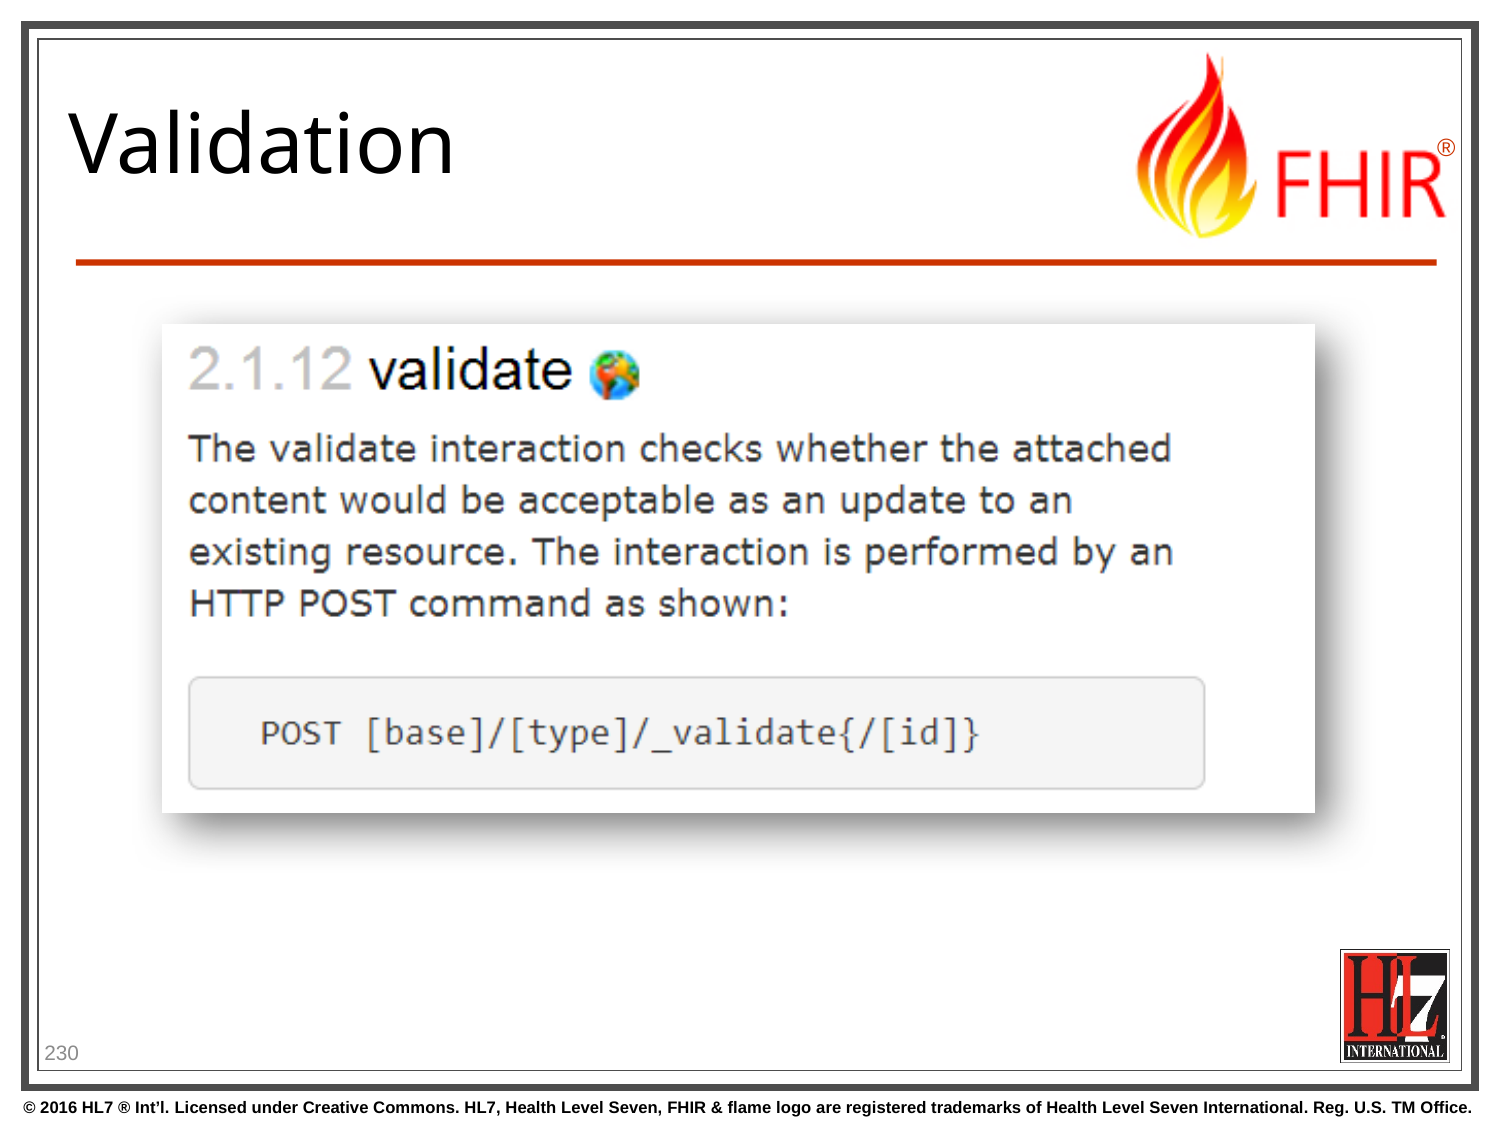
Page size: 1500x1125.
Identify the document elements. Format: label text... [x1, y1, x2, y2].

title Validation [53, 54, 1128, 244]
picture [162, 324, 1315, 813]
picture [1124, 42, 1458, 249]
picture [1340, 949, 1450, 1063]
slide_number 230 [29, 1034, 148, 1071]
